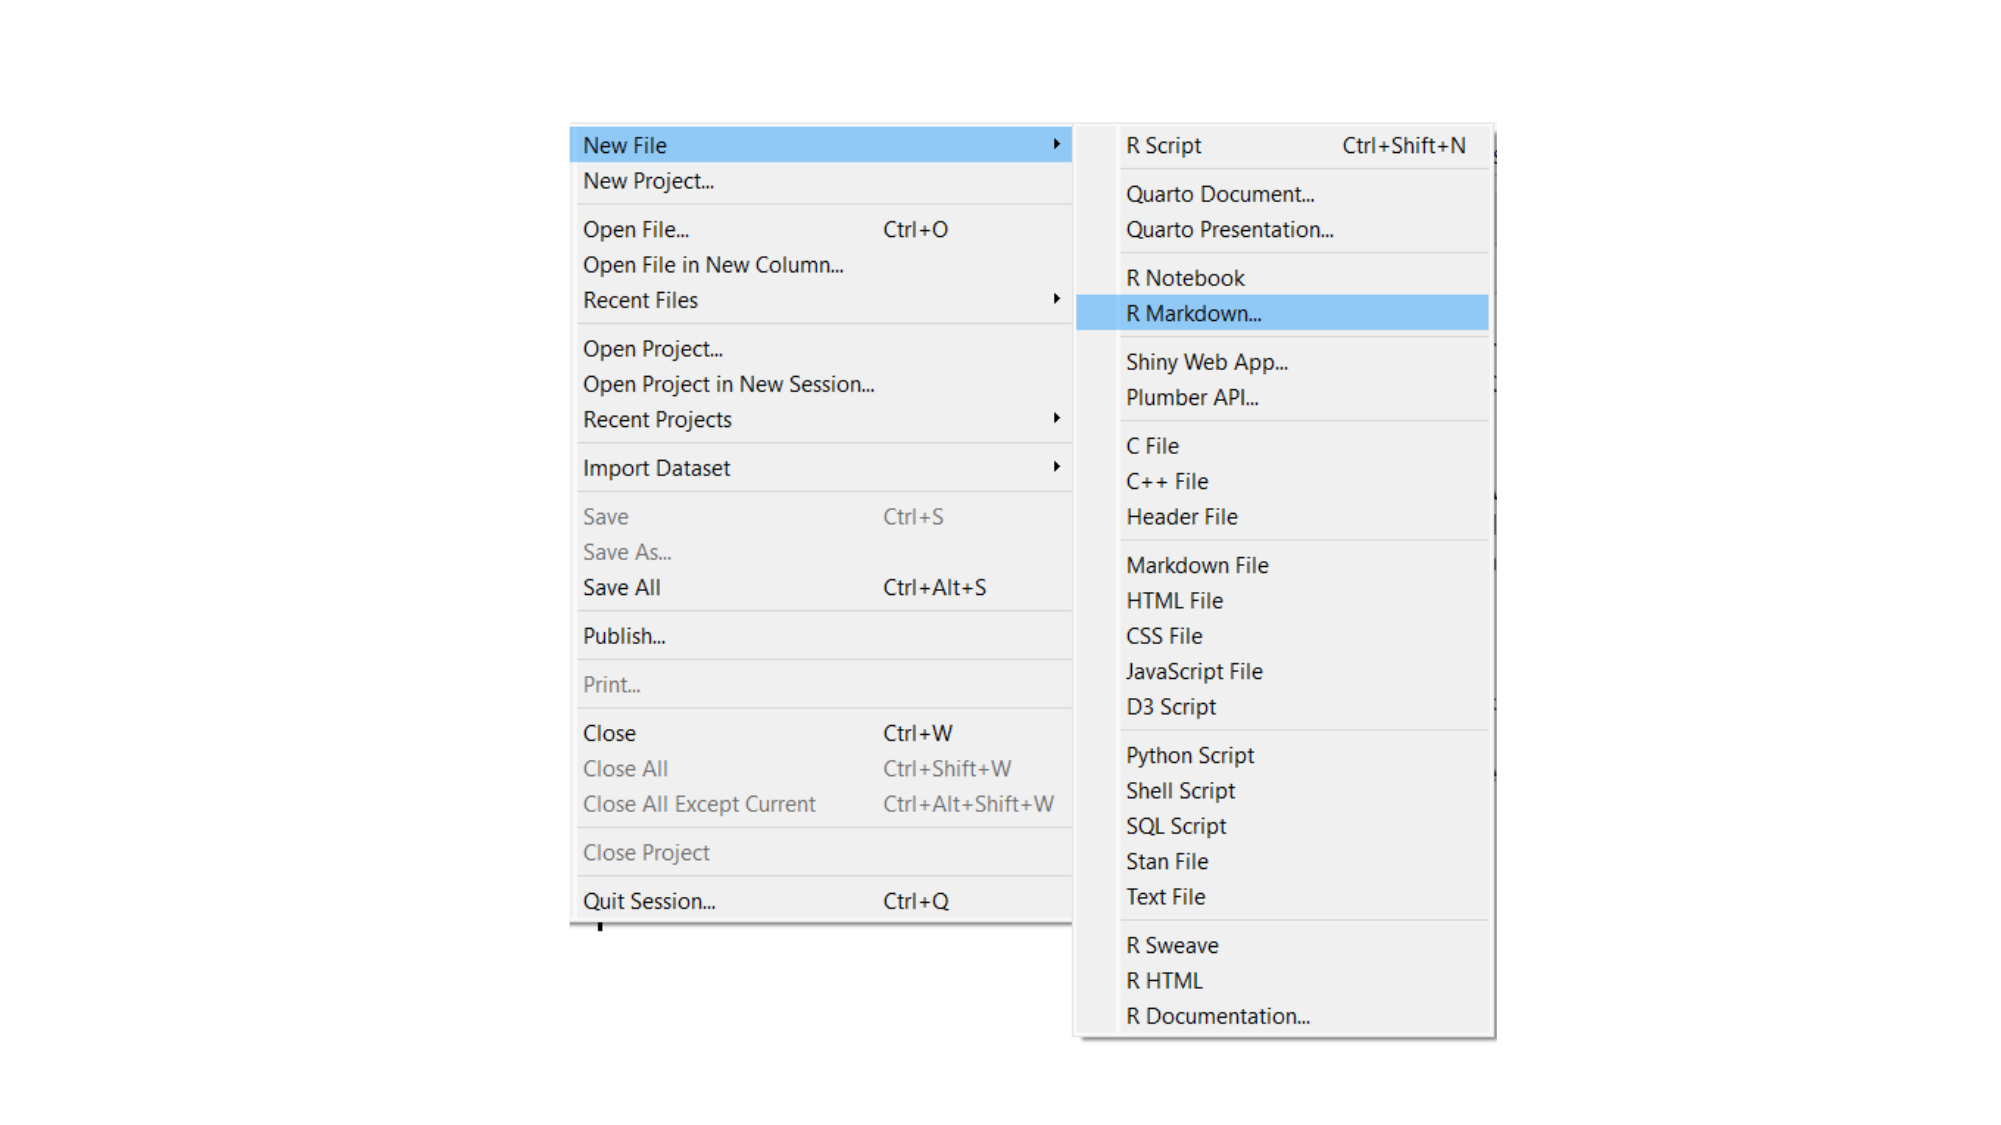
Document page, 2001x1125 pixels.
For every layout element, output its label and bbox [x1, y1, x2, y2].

picture [569, 122, 1497, 1046]
